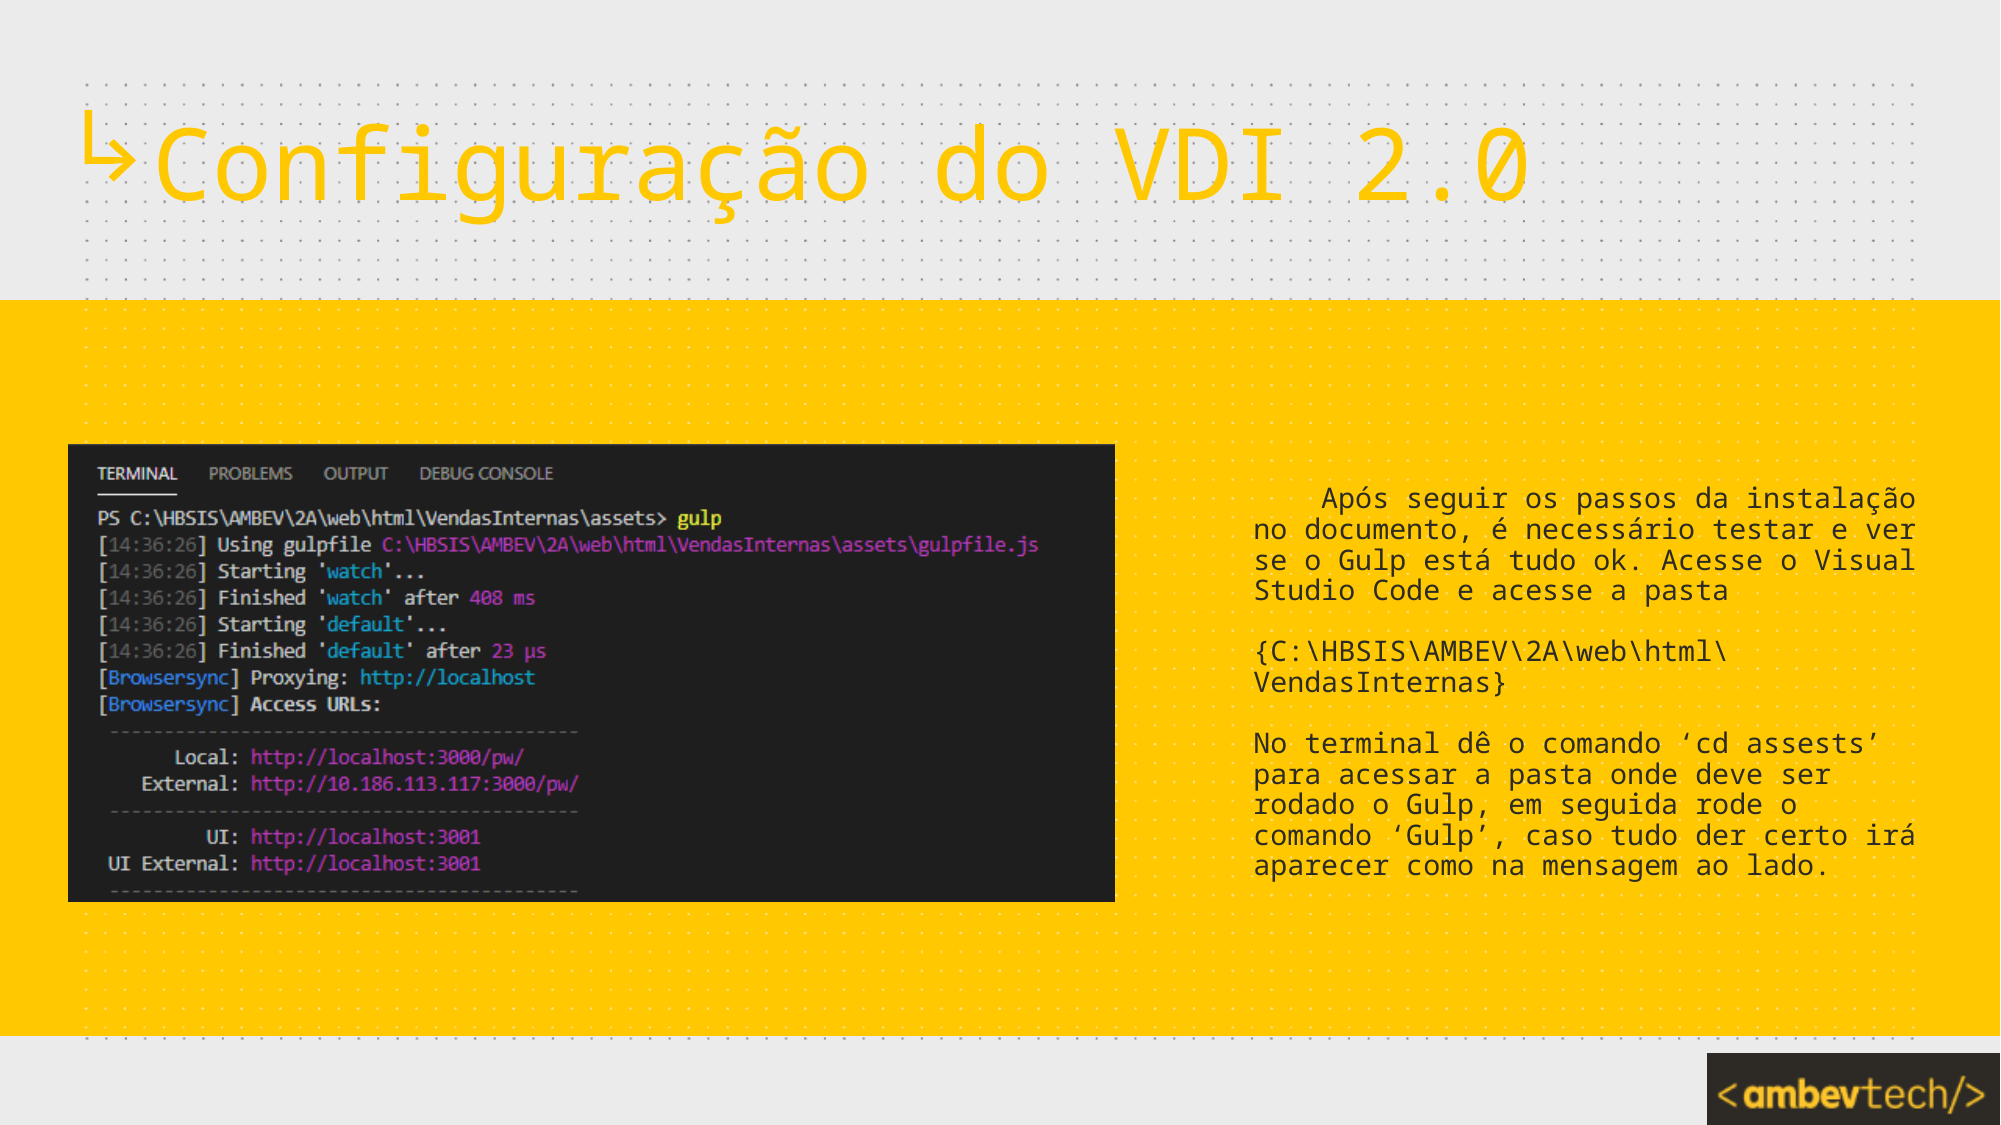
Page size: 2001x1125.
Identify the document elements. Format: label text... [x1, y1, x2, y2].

text_box [1128, 415, 1968, 903]
title Configuração do VDI 2.0 [137, 59, 1863, 278]
picture [0, 0, 2000, 1125]
text_box Após seguir os passos da instalação no documento, é necessário testar e ver se o Gulp está tudo ok. Acesse o Visual Studio Code e acesse a pasta {C:\HBSIS\AMBEV\2A\web\html\VendasInternas} No terminal dê o comando ‘cd assests’ para acessar a pasta onde deve ser rodado o Gulp, em seguida rode o comando ‘Gulp’, caso tudo der certo irá aparecer como na mensagem ao lado. [1238, 476, 1947, 916]
text_box [1093, 461, 1933, 948]
